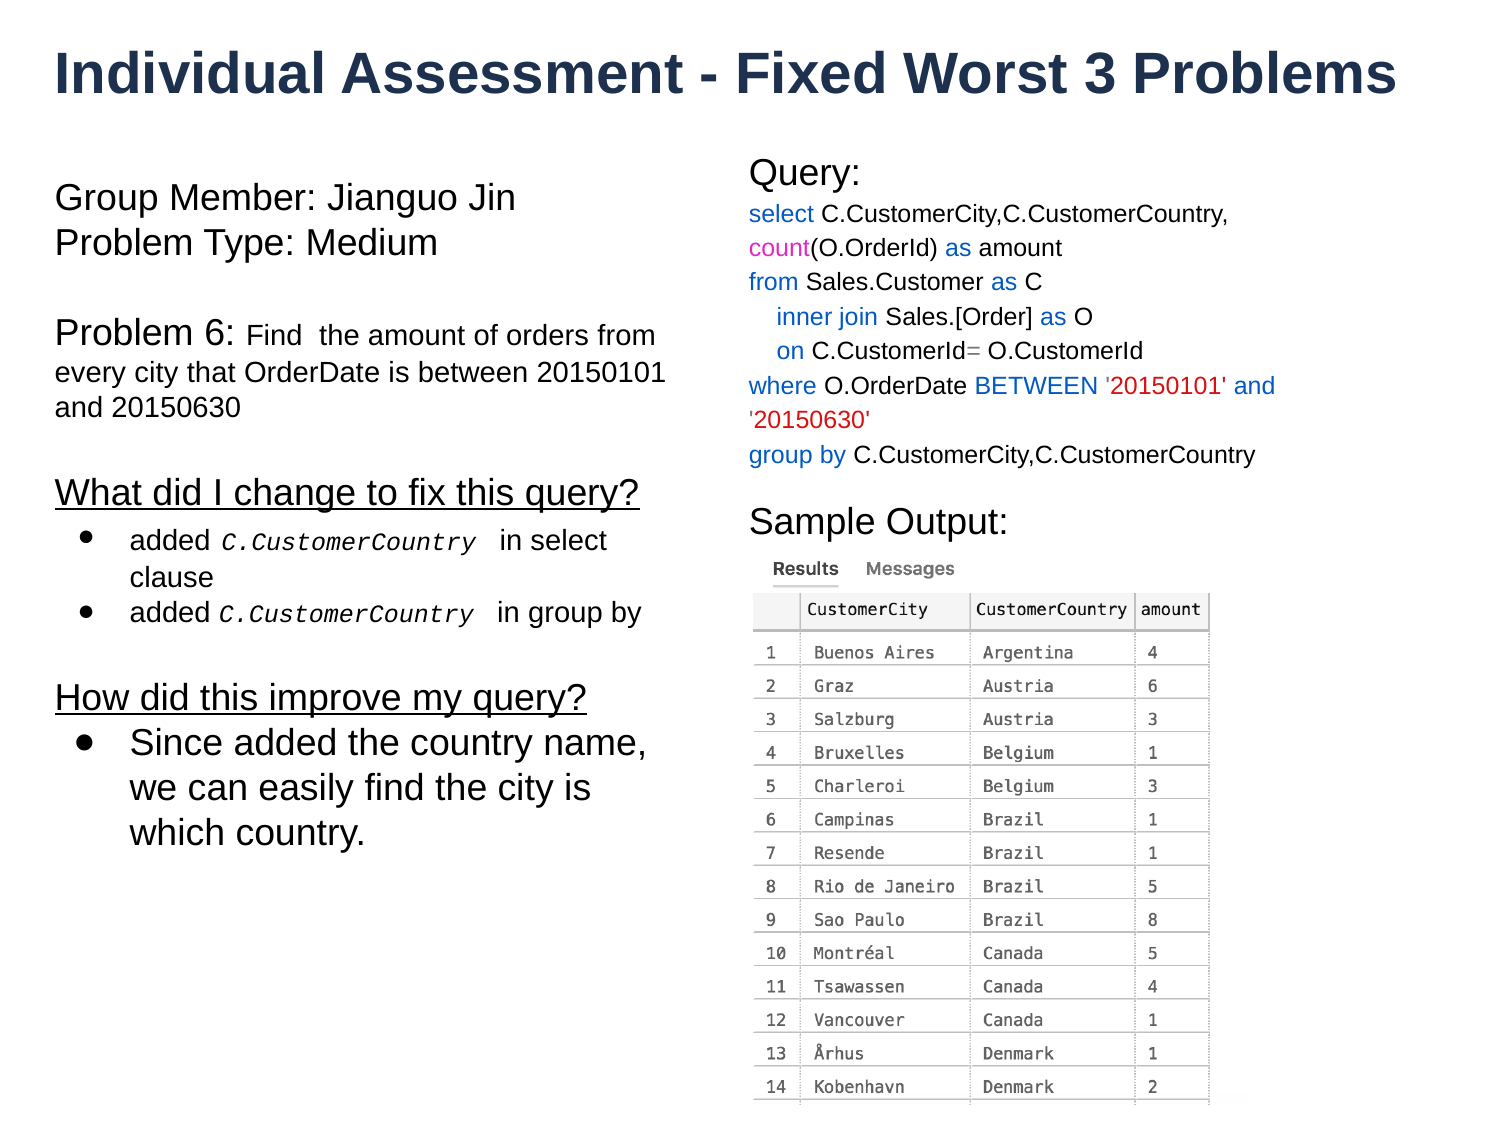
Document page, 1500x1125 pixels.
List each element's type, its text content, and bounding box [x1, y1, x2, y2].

text_box Query: select C.CustomerCity,C.CustomerCountry, count(O.OrderId) as amount from Sales.Customer as C inner join Sales.[Order] as O on C.CustomerId= O.CustomerId where O.OrderDate BETWEEN '20150101' and '20150630' group by C.CustomerCity,C.CustomerCountry Sample Output: [733, 132, 1401, 938]
title Individual Assessment - Fixed Worst 3 Problems [39, 18, 1463, 121]
text_box Group Member: Jianguo Jin Problem Type: Medium Problem 6: Find the amount of orders from every city that OrderDate is between 20150101 and 20150630 What did I change to fix this query? added C.CustomerCountry in select clause added C.CustomerCountry in group by How did this improve my query? Since added the country name, we can easily find the city is which country. [39, 165, 692, 1048]
picture [753, 543, 1247, 1106]
